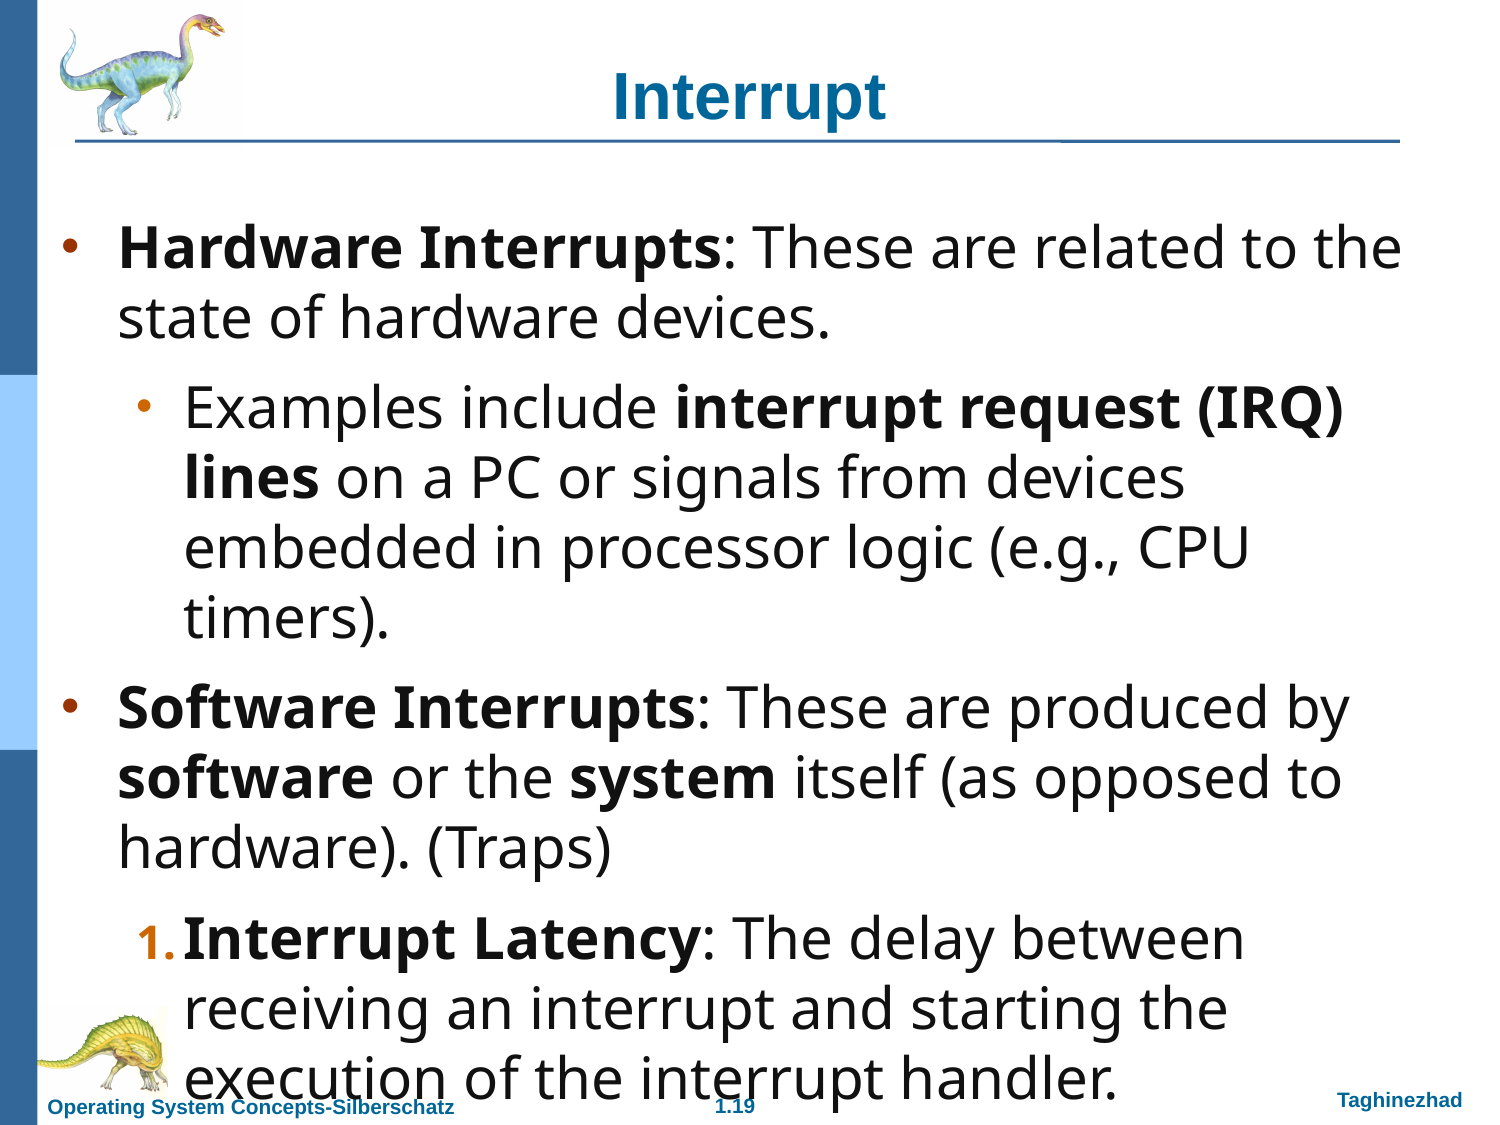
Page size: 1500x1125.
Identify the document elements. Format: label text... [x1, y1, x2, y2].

picture [38, 1006, 46, 1099]
list Hardware Interrupts: These are related to the state of hardware devices. Examples include interrupt request (IRQ) lines on a PC or signals from devices embedded in processor logic (e.g., CPU timers). Software Interrupts: These are produced by software or the system itself (as opposed to hardware). (Traps) Interrupt Latency: The delay between receiving an interrupt and starting the execution of the interrupt handler. [46, 202, 1483, 1116]
title Interrupt [75, 45, 1425, 141]
picture [46, 0, 243, 149]
